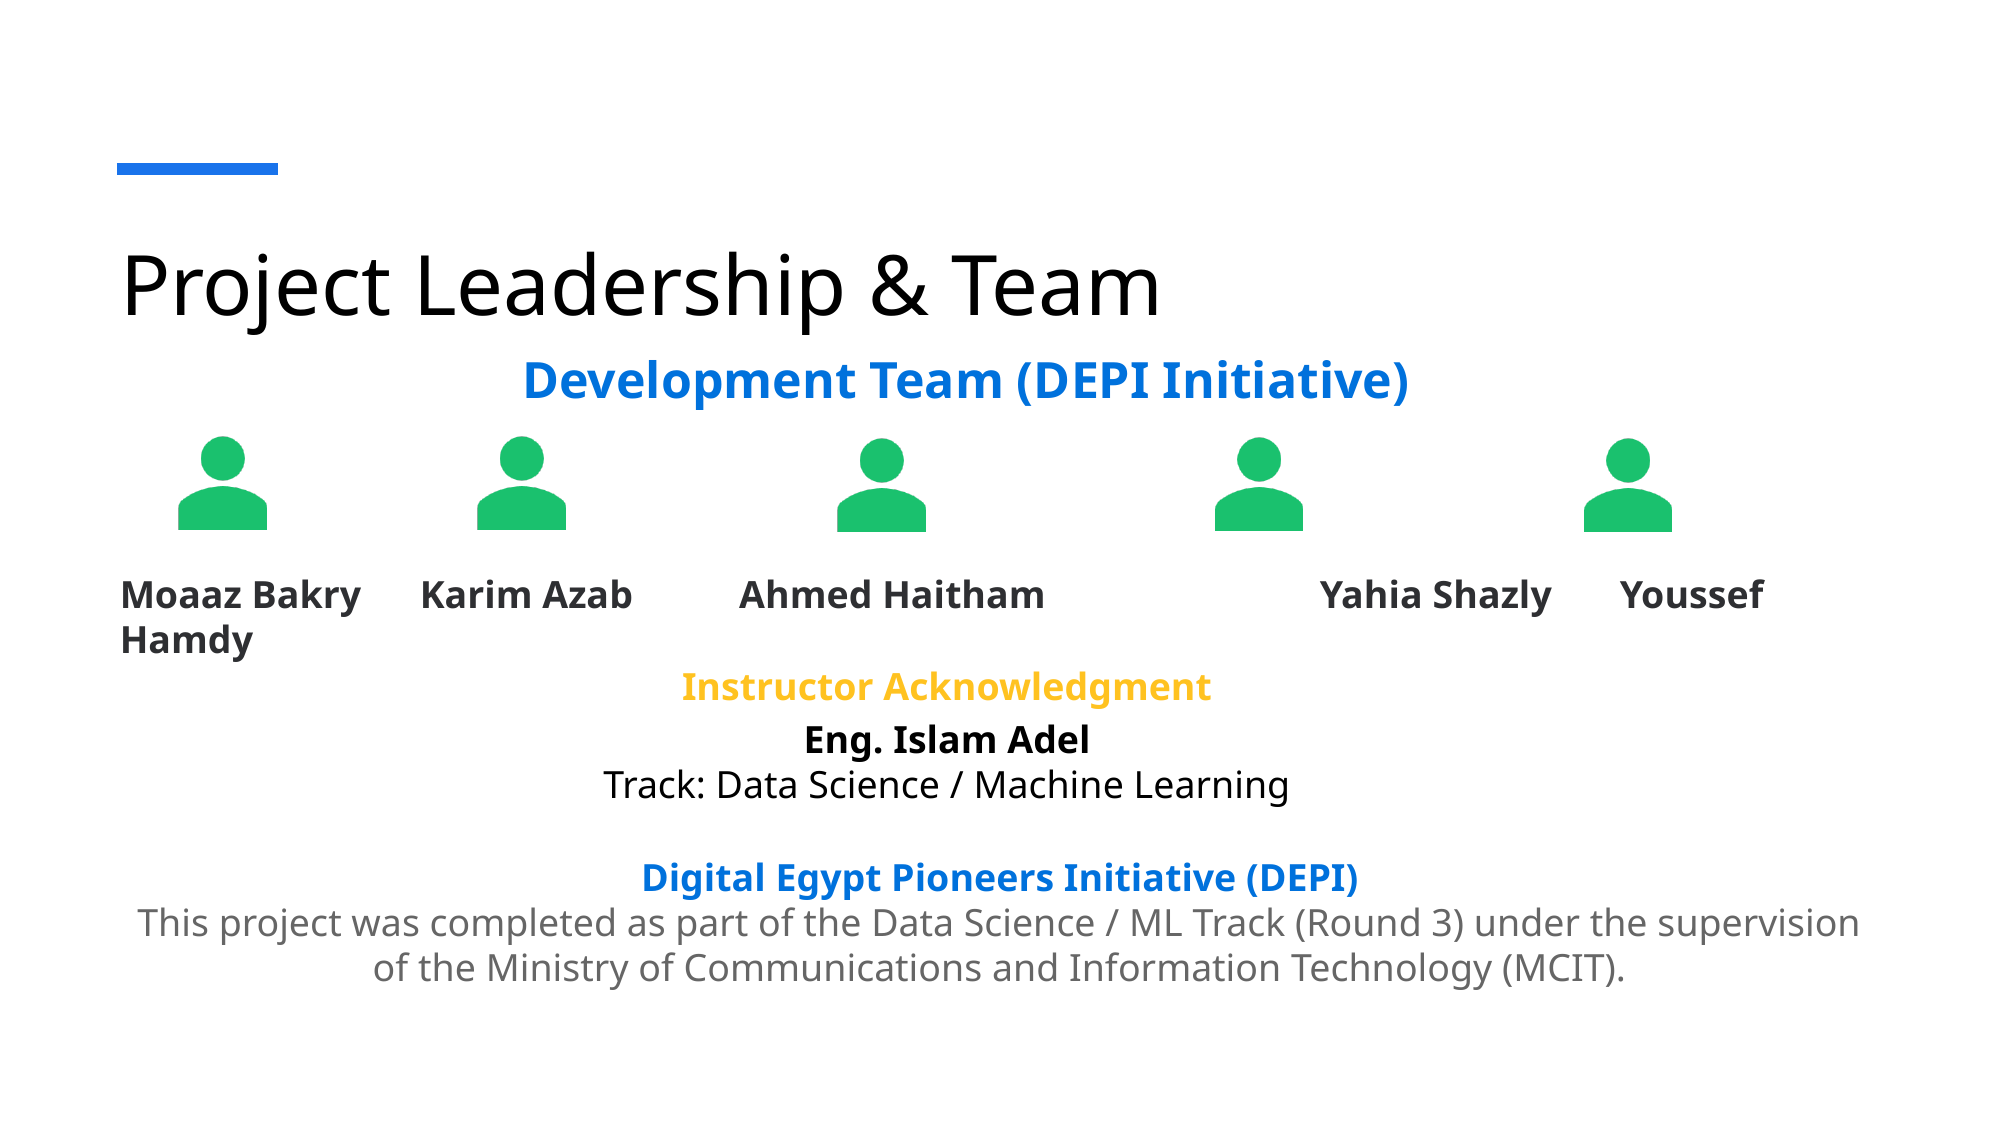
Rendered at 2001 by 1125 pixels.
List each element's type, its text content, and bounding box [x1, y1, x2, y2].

picture [1193, 418, 1325, 550]
picture [815, 419, 948, 551]
picture [455, 417, 588, 549]
text_box Moaaz Bakry Karim Azab Ahmed Haitham Yahia Shazly Youssef Hamdy [104, 563, 1796, 669]
picture [1562, 419, 1695, 551]
text_box Digital Egypt Pioneers Initiative (DEPI) This project was completed as part of the Data Science / ML Track (Round 3) under the supervision of the Ministry of Communications and Information Technology (MCIT). [106, 846, 1894, 997]
text_box Development Team (DEPI Initiative) [466, 341, 1467, 417]
text_box Instructor Acknowledgment Eng. Islam Adel Track: Data Science / Machine Learning [447, 655, 1448, 814]
picture [156, 417, 289, 549]
title Project Leadership & Team [105, 224, 1892, 405]
